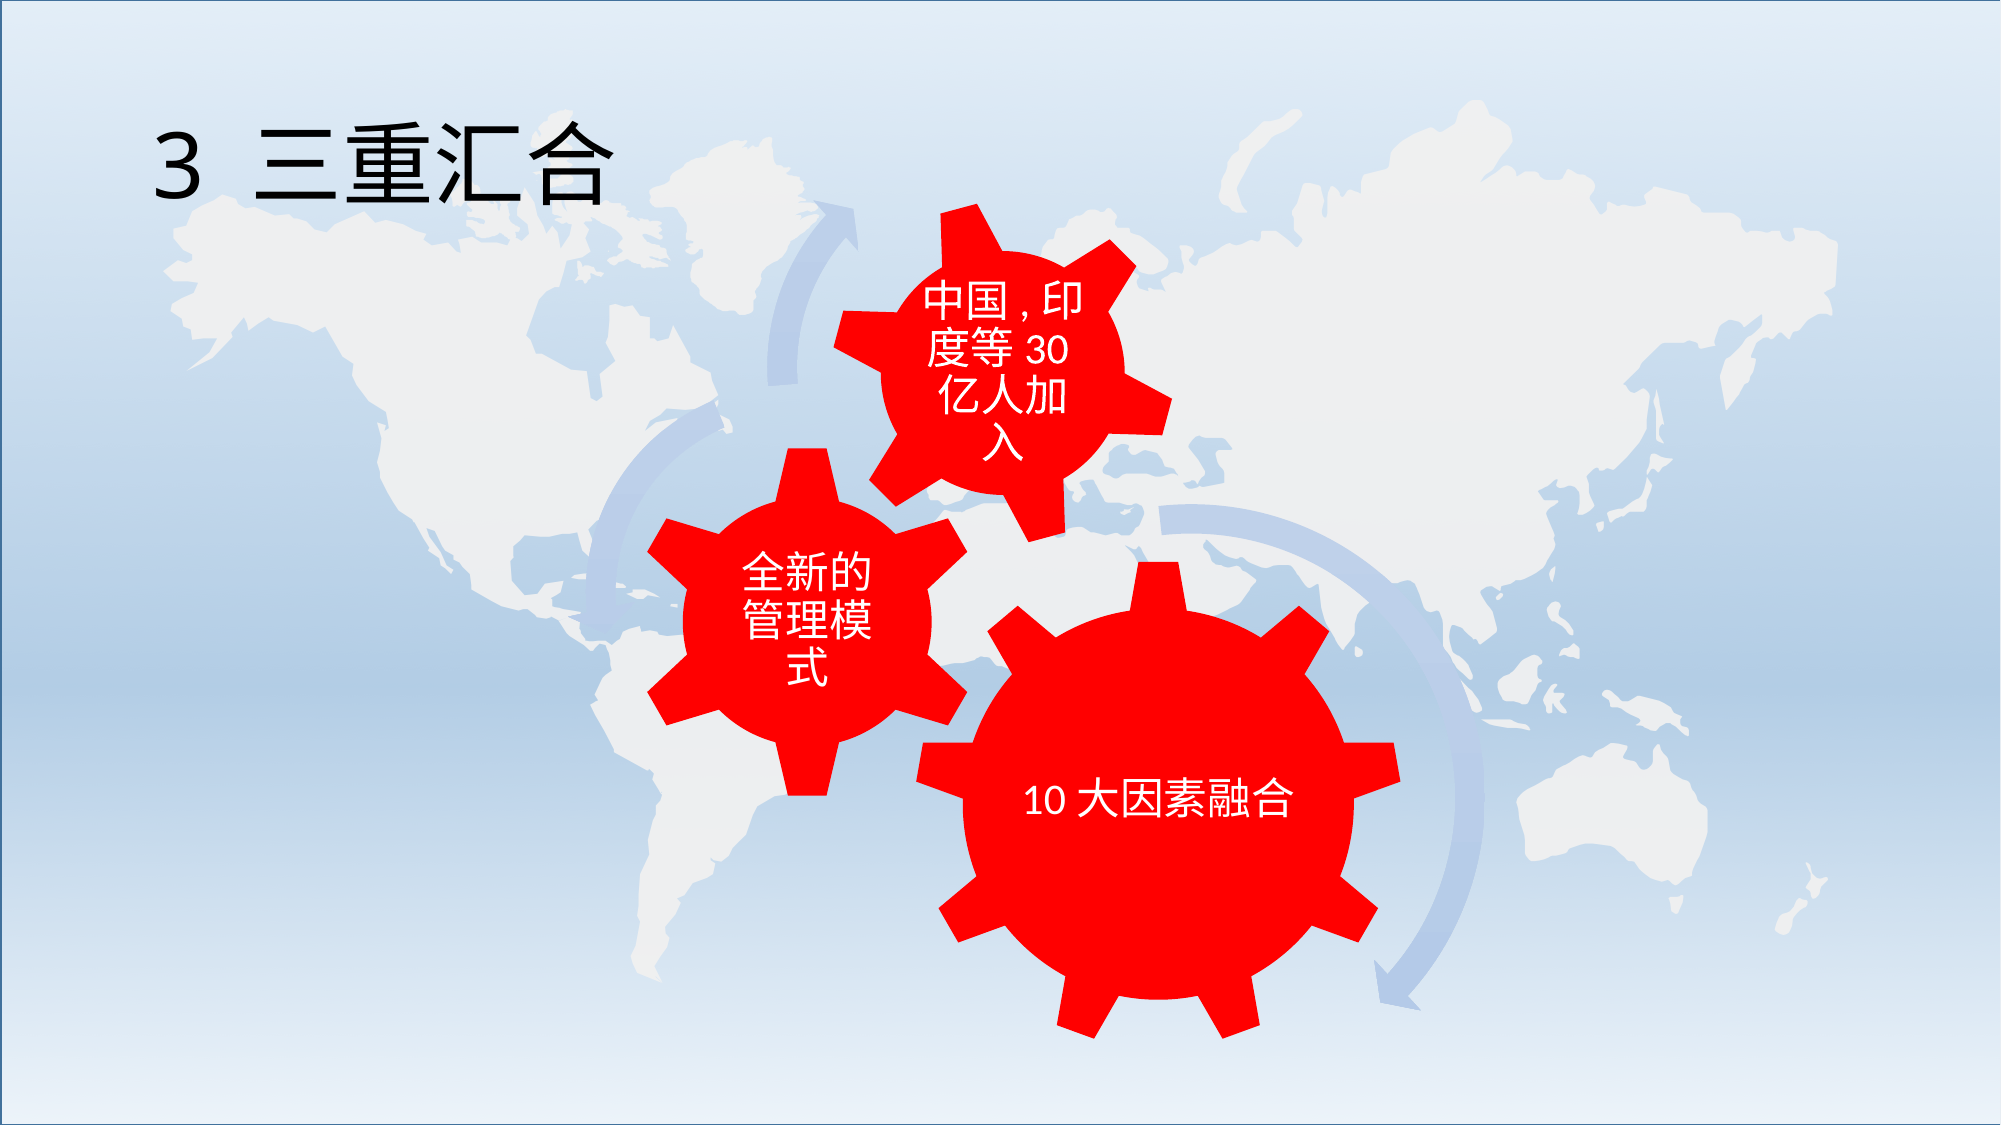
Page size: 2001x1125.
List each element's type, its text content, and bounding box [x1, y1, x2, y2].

title 3 三重汇合 [137, 59, 1863, 278]
picture [0, 0, 2001, 1125]
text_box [291, 159, 1625, 1049]
